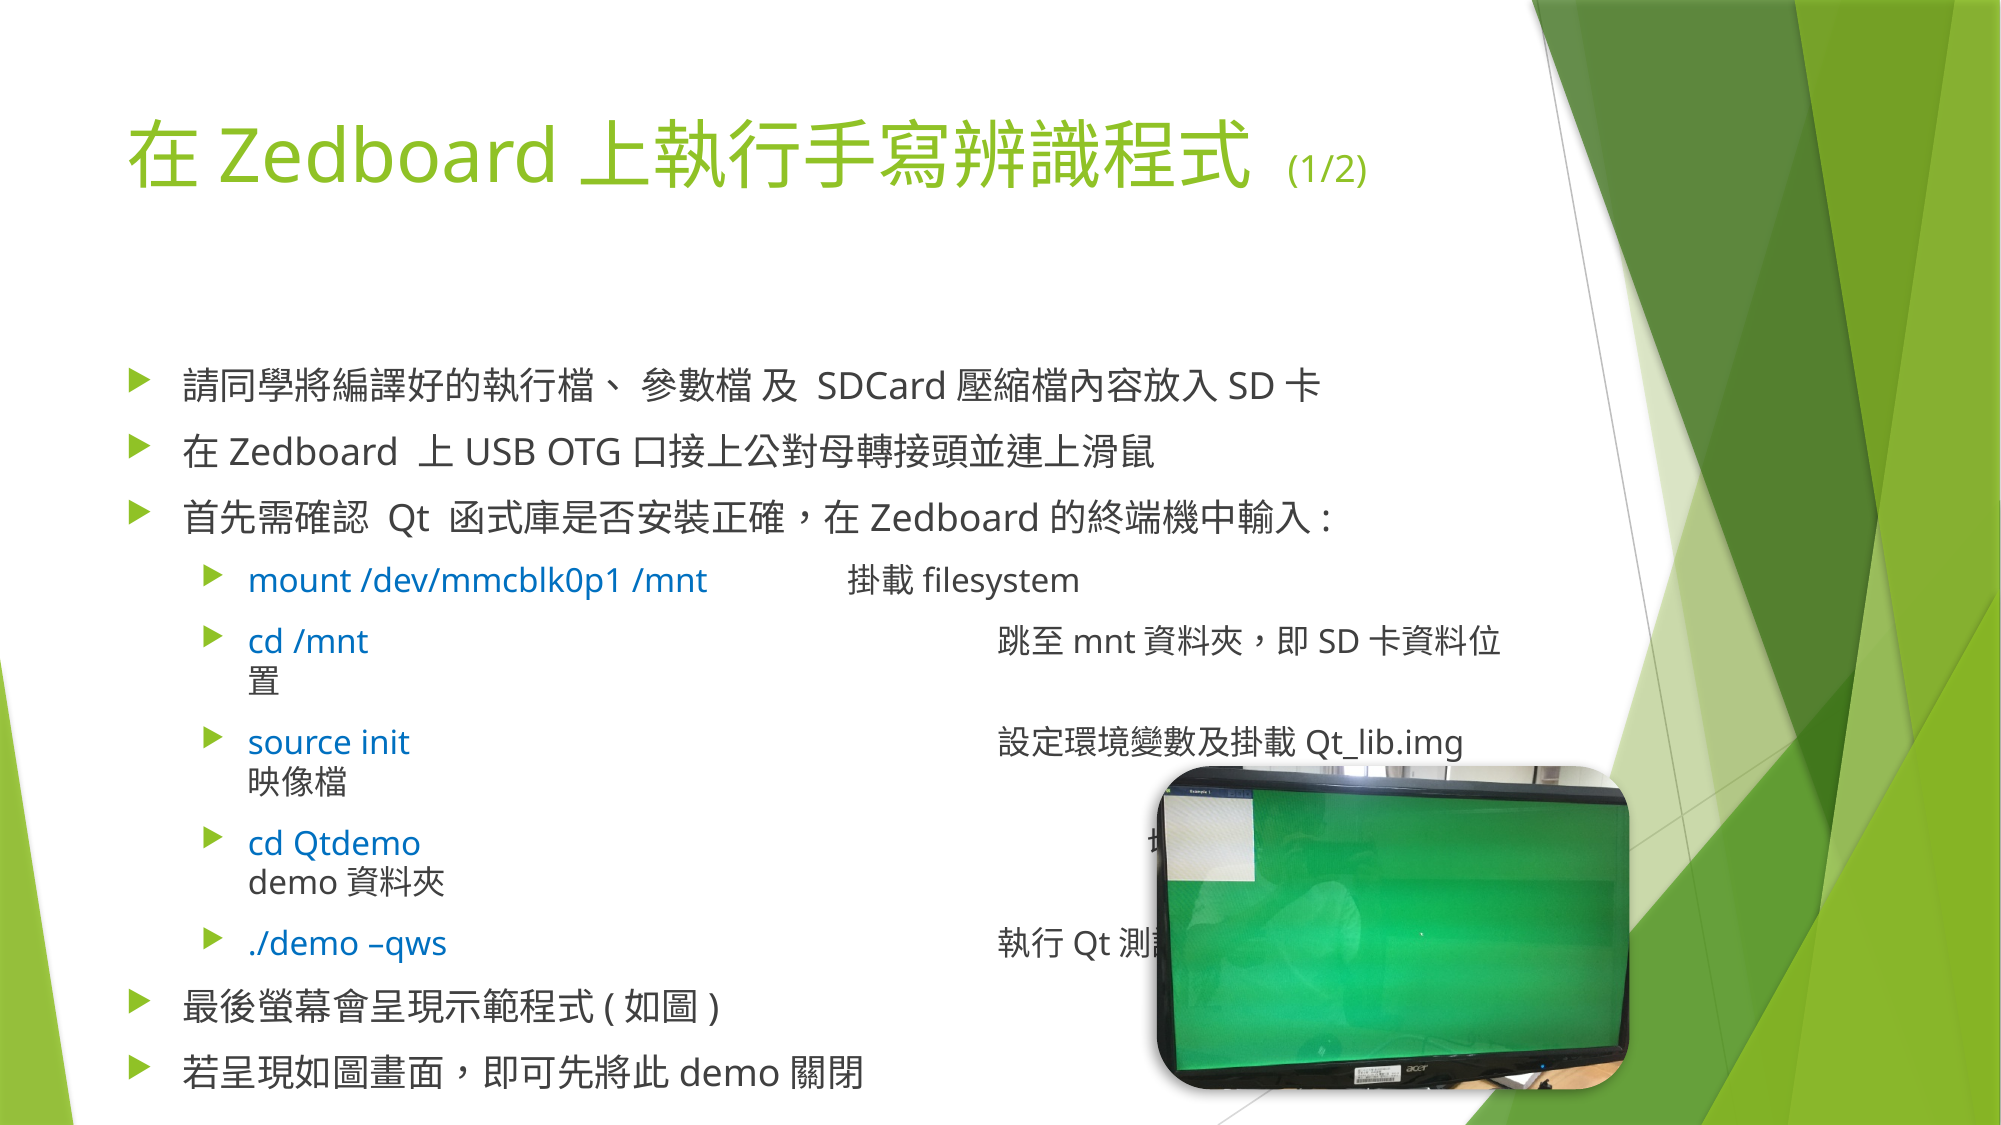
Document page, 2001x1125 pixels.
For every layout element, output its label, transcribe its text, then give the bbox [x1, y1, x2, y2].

picture [1156, 765, 1630, 1090]
list 請同學將編譯好的執行檔、 參數檔 及 SDCard壓縮檔內容放入SD卡 在Zedboard 上USB OTG口接上公對母轉接頭並連上滑鼠 首先需確認 Qt 函式庫是否安裝正確，在Zedboard的終端機中輸入: mount /dev/mmcblk0p1 /mnt 掛載filesystem cd /mnt 跳至mnt資料夾，即SD卡資料位置 source init 設定環境變數及掛載Qt_lib.img 映像檔 cd Qtdemo 切換終端機環境至demo資料夾 ./demo –qws 執行Qt測試檔案 最後螢幕會呈現示範程式(如圖) 若呈現如圖畫面，即可先將此demo關閉 [111, 354, 1522, 992]
title 在Zedboard上執行手寫辨識程式 (1/2) [111, 99, 1522, 317]
